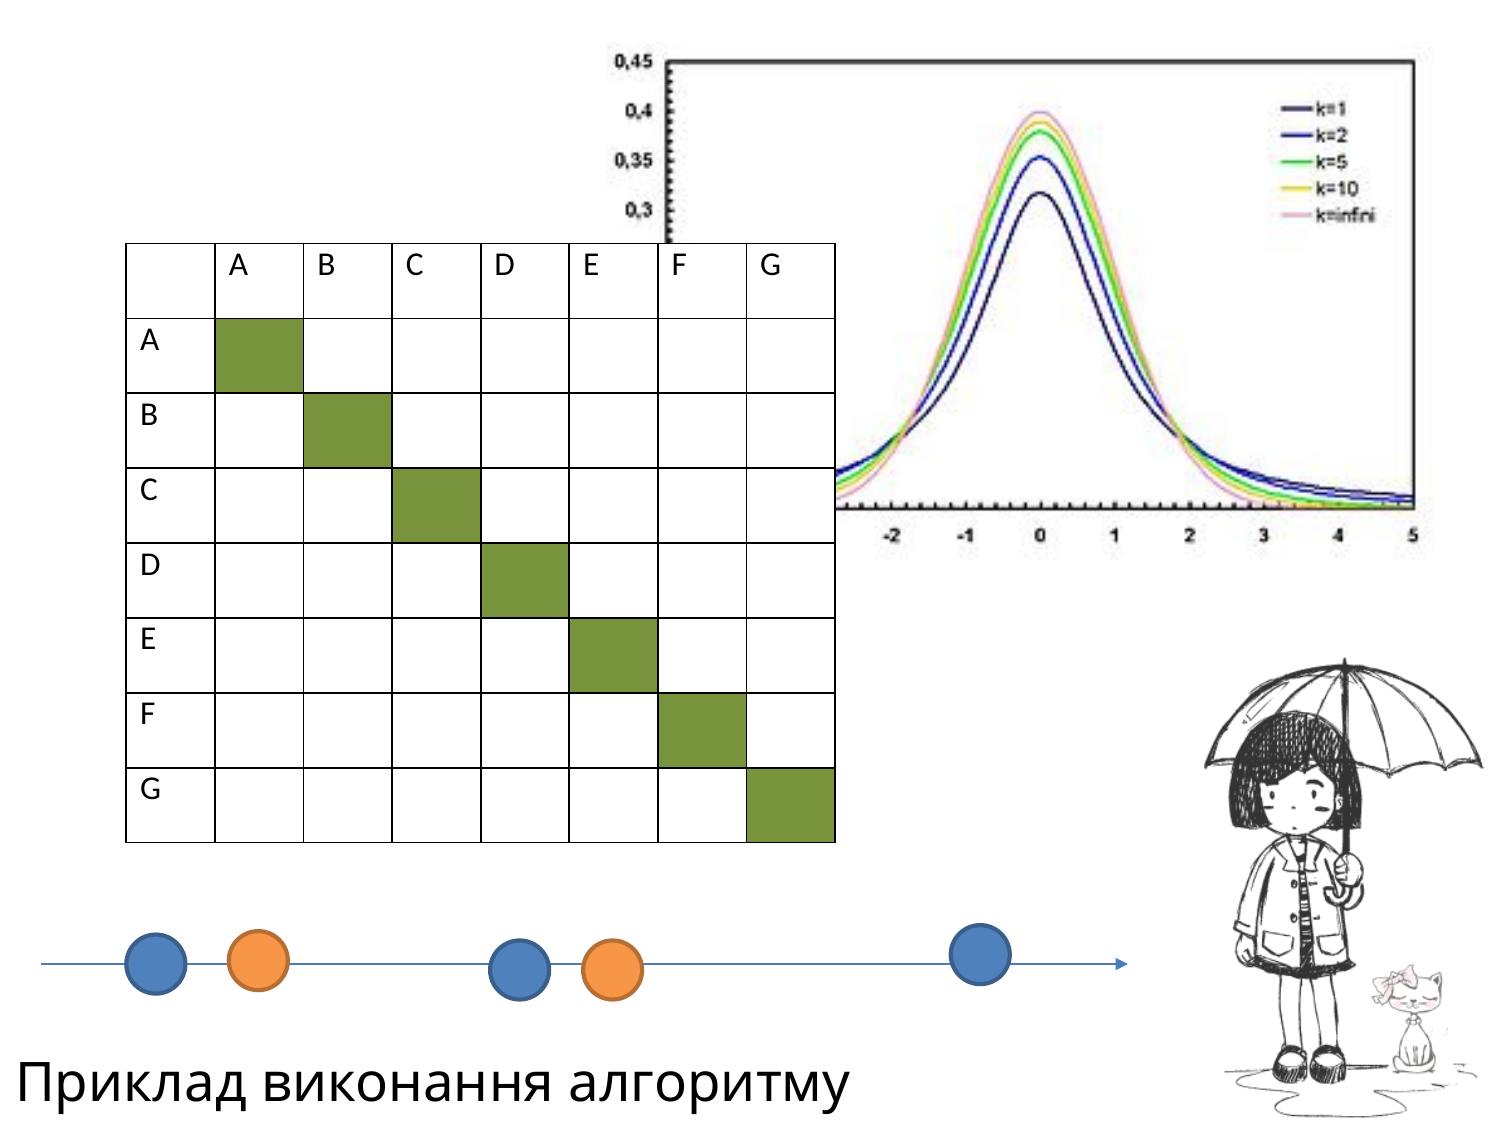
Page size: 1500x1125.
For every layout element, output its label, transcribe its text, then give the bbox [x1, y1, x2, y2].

text_box [581, 938, 644, 963]
table_cell [304, 769, 391, 842]
table_cell [482, 319, 568, 392]
text_box [124, 932, 188, 963]
table_cell [570, 619, 657, 692]
table_cell [216, 469, 303, 542]
table_cell F [127, 694, 214, 767]
table_cell [570, 319, 601, 392]
table_cell [393, 394, 480, 467]
table_header A [216, 244, 303, 318]
table_header D [482, 244, 568, 318]
text_box [488, 973, 552, 1002]
table_cell [747, 694, 834, 767]
table_cell [570, 544, 657, 617]
table_cell [304, 319, 391, 392]
table_cell C [127, 469, 214, 542]
table_cell [747, 571, 834, 617]
table_header C [393, 244, 480, 318]
table_cell D [127, 544, 214, 617]
table_cell [393, 769, 480, 842]
table_cell [216, 694, 303, 767]
table_cell [304, 394, 391, 467]
title Приклад виконання алгоритму [0, 1035, 1350, 1125]
table_cell [393, 319, 480, 392]
picture [1198, 651, 1491, 1125]
table_cell A [127, 319, 214, 392]
table_cell G [127, 769, 214, 842]
text_box [125, 973, 187, 996]
table_cell [216, 394, 303, 467]
text_box [948, 923, 1012, 963]
text_box [581, 973, 645, 1002]
table_cell [570, 769, 657, 842]
table_cell [393, 619, 480, 692]
table_header B [304, 244, 391, 318]
table_cell [570, 469, 601, 542]
table_cell [304, 694, 391, 767]
text_box [229, 973, 288, 993]
table_cell [304, 469, 391, 542]
table_cell E [127, 619, 214, 692]
table_cell [659, 619, 746, 692]
table_cell [216, 544, 303, 617]
table_cell [482, 469, 568, 542]
picture [606, 42, 1448, 563]
table_header [127, 244, 214, 318]
table_cell [482, 769, 568, 842]
table_cell [304, 619, 391, 692]
table_cell B [127, 394, 214, 467]
table_cell [482, 694, 568, 767]
table_header E [570, 244, 601, 318]
table_cell [659, 694, 746, 767]
text_box [954, 973, 1006, 987]
table_cell [393, 469, 480, 542]
table_cell [216, 769, 303, 842]
table_cell [747, 769, 834, 842]
table_cell [482, 394, 568, 467]
table_cell [482, 619, 568, 692]
table_cell [393, 544, 480, 617]
table_cell [216, 619, 303, 692]
table_cell [216, 319, 303, 392]
table_cell [393, 694, 480, 767]
table_cell [570, 694, 657, 767]
table_cell [747, 619, 834, 692]
text_box [488, 938, 551, 963]
table_cell [570, 394, 601, 467]
table_cell [482, 544, 568, 617]
table_cell [659, 769, 746, 842]
text_box [226, 929, 290, 963]
table_cell [304, 544, 391, 617]
table_cell [659, 571, 746, 617]
